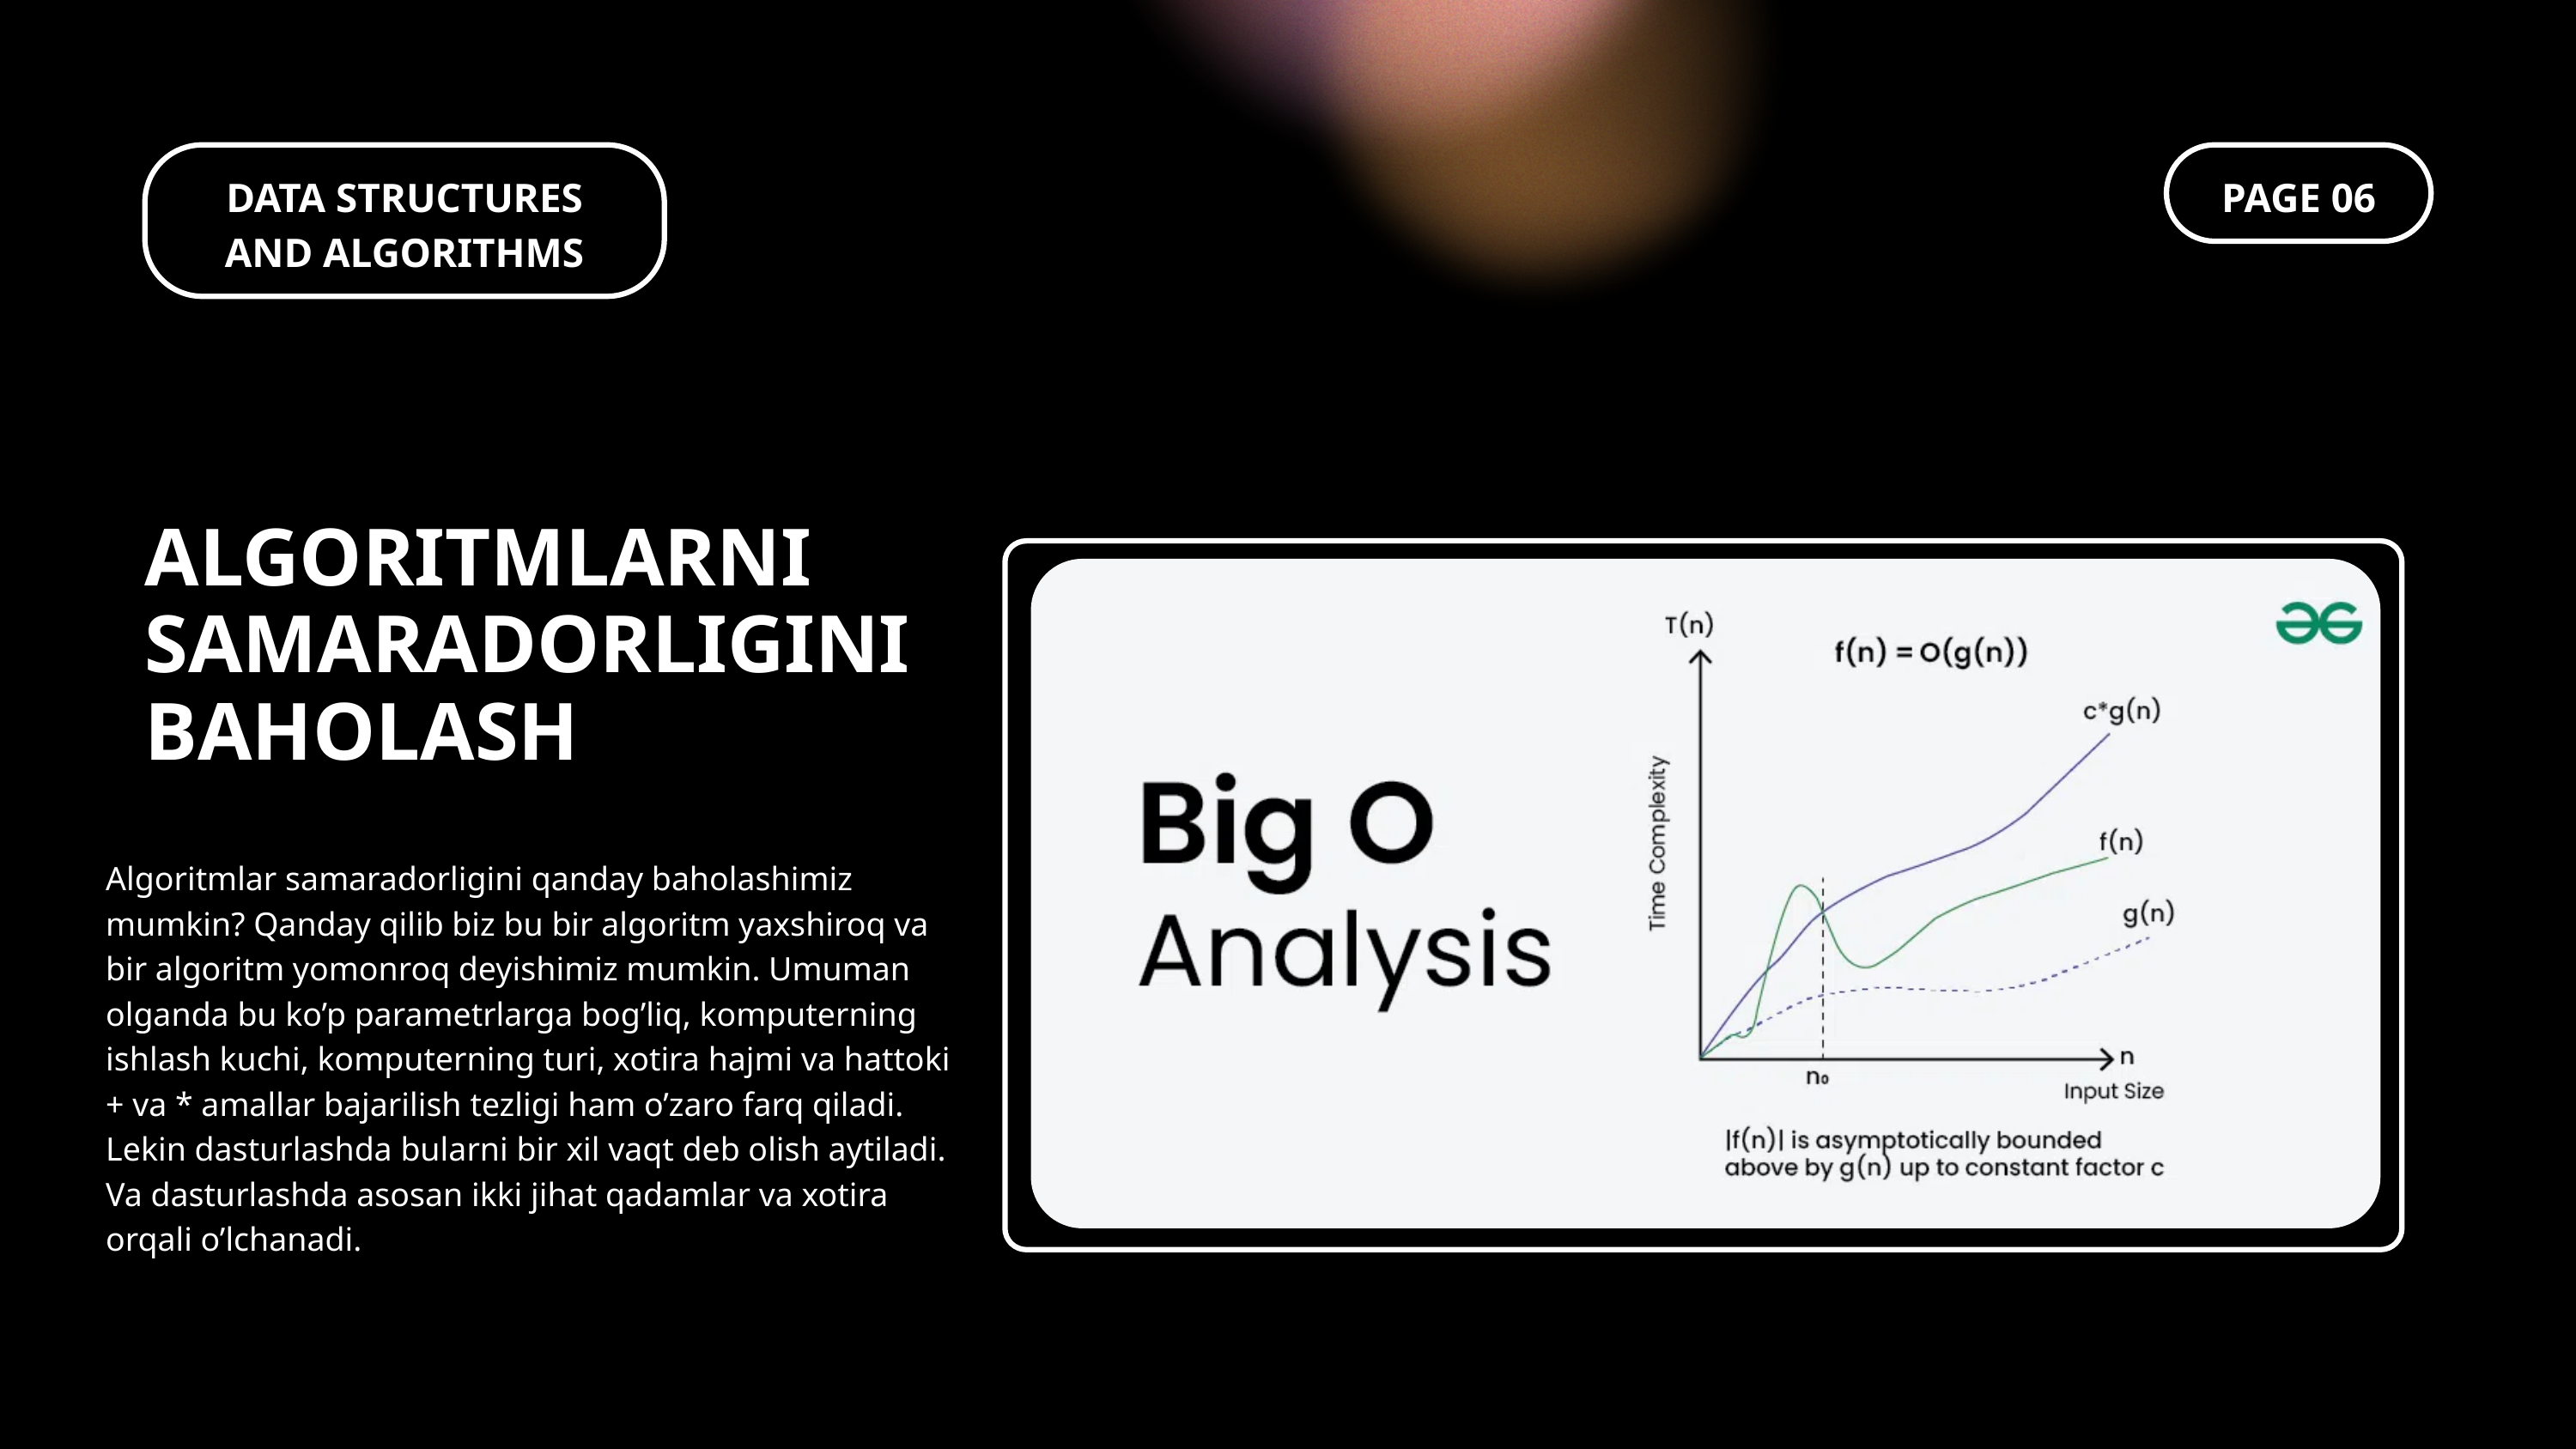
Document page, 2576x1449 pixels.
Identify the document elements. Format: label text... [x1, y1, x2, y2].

text_box ALGORITMLARNI SAMARADORLIGINI BAHOLASH [144, 515, 991, 776]
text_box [2166, 144, 2432, 242]
text_box Algoritmlar samaradorligini qanday baholashimiz mumkin? Qanday qilib biz bu bir algoritm yaxshiroq va bir algoritm yomonroq deyishimiz mumkin. Umuman olganda bu ko’p parametrlarga bog’liq, komputerning ishlash kuchi, komputerning turi, xotira hajmi va hattoki + va * amallar bajarilish tezligi ham o’zaro farq qiladi. Lekin dasturlashda bularni bir xil vaqt deb olish aytiladi. Va dasturlashda asosan ikki jihat qadamlar va xotira orqali o’lchanadi. [106, 852, 965, 1258]
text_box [144, 144, 665, 297]
text_box [827, 0, 1793, 316]
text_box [1005, 540, 2403, 1250]
